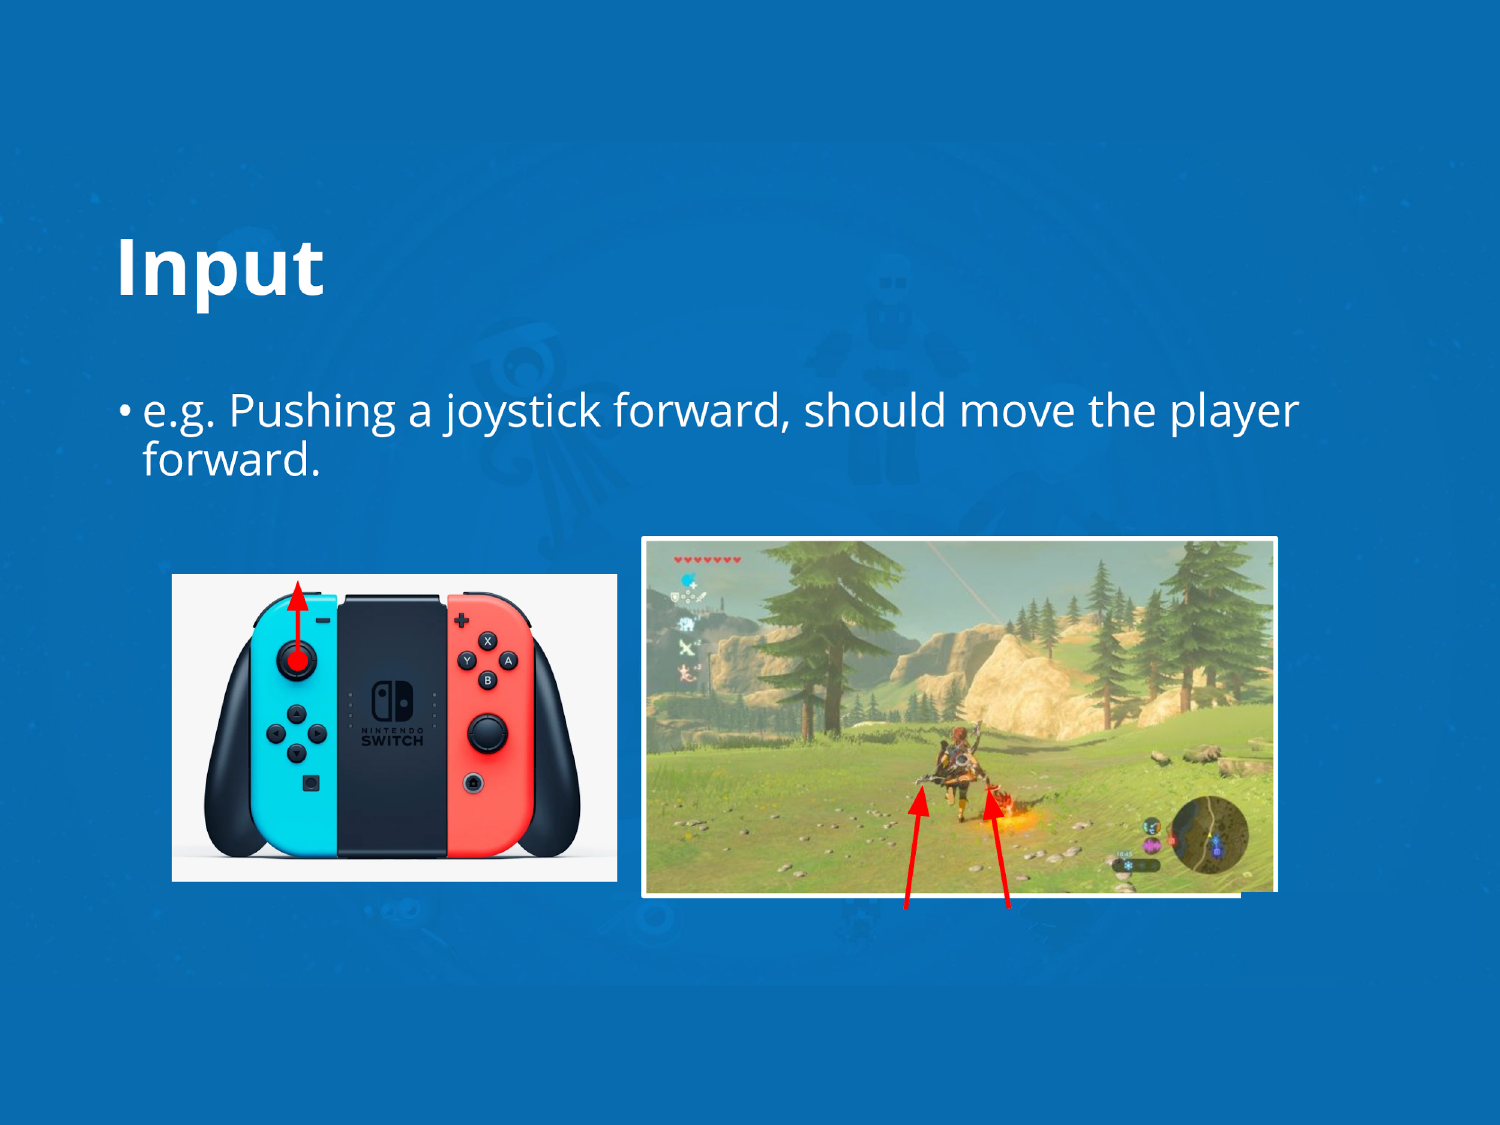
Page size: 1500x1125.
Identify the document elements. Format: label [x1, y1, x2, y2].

picture [0, 141, 1500, 987]
